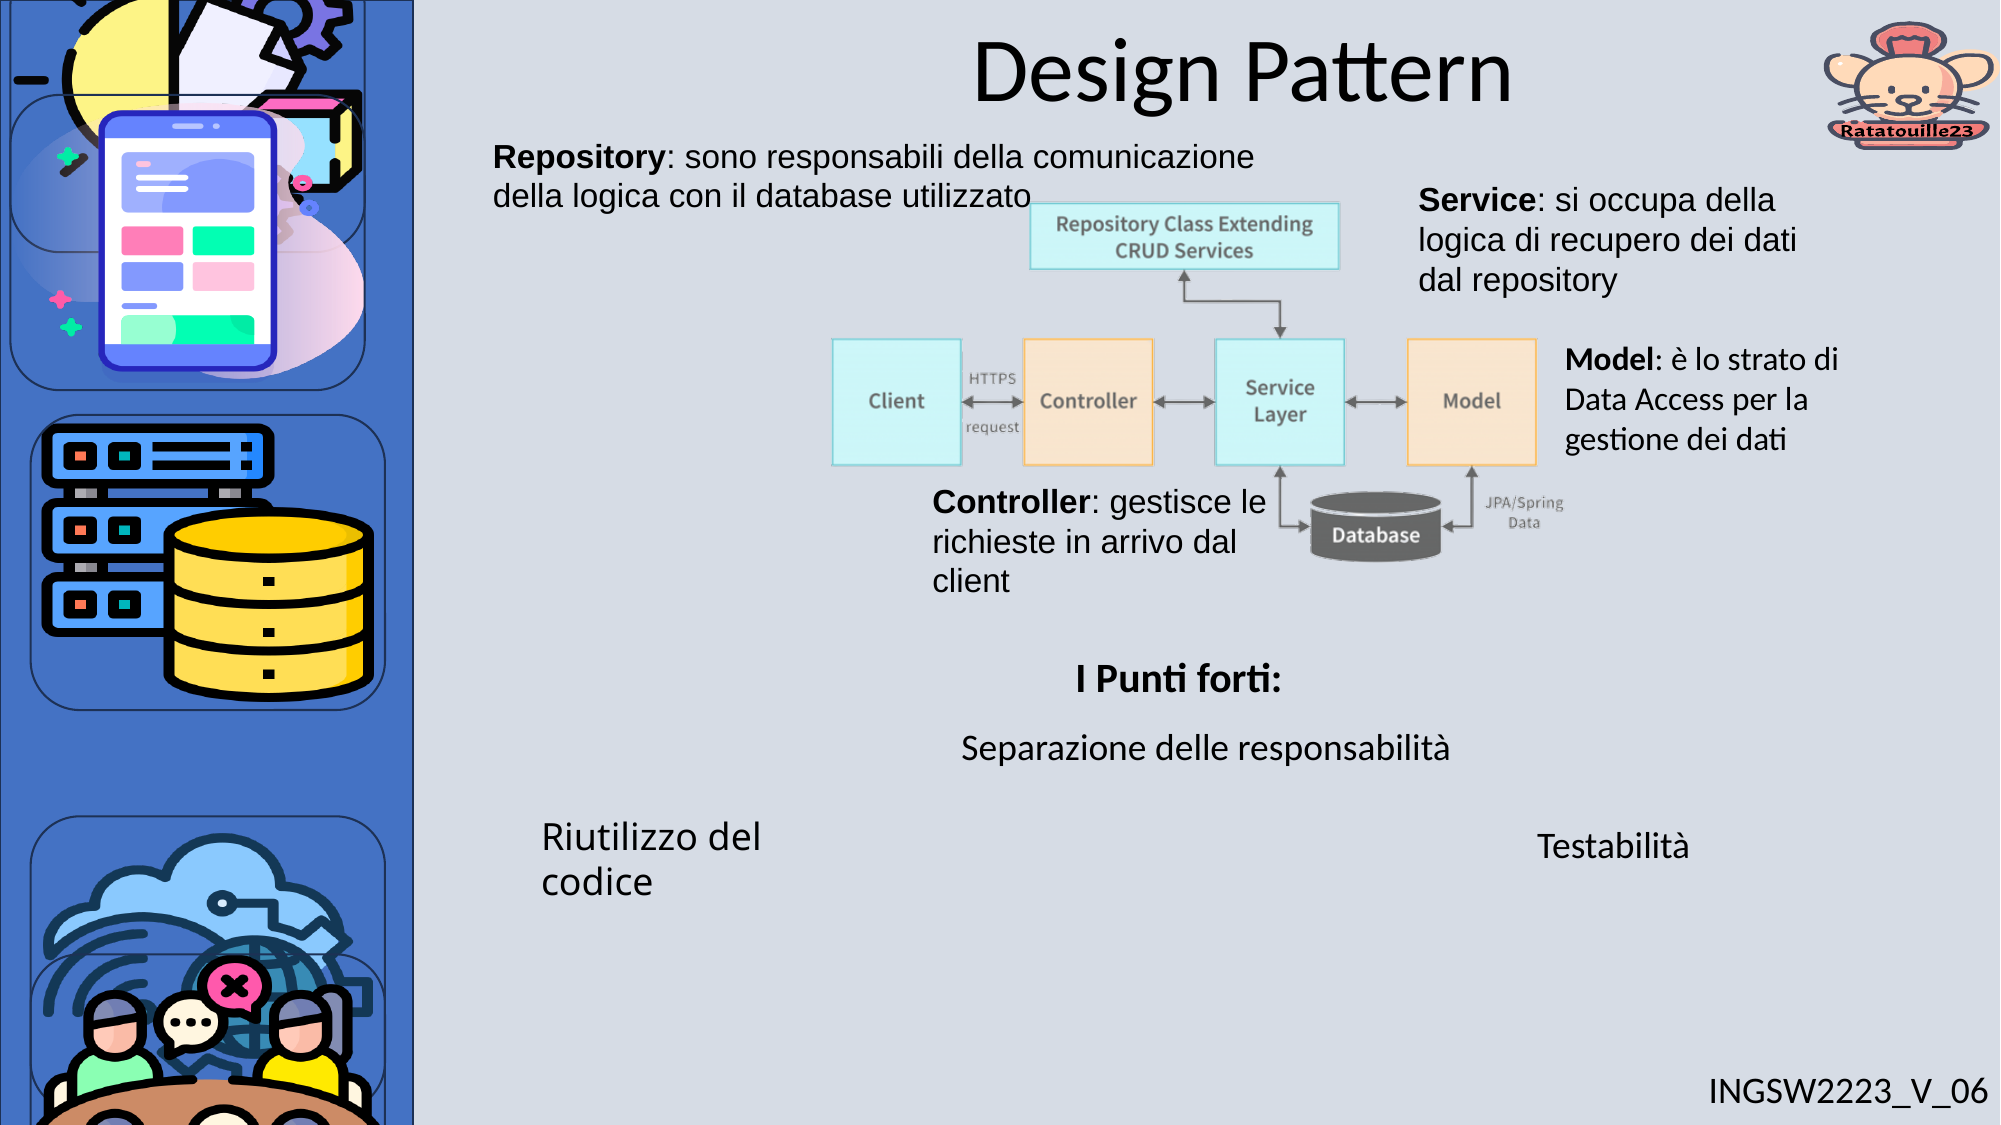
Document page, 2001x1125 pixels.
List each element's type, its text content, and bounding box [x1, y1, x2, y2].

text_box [1823, 21, 2000, 150]
text_box Separazione delle responsabilità [946, 716, 1500, 776]
text_box Riutilizzo del codice [526, 805, 883, 911]
text_box [0, 0, 414, 1125]
text_box Model: è lo strato di Data Access per la gestione dei dati [1582, 329, 1917, 465]
text_box [29, 413, 387, 712]
text_box [29, 815, 386, 997]
text_box [9, 93, 366, 392]
text_box Controller: gestisce le richieste in arrivo dal client [917, 582, 1317, 607]
text_box Service: si occupa della logica di recupero dei dati dal repository [1403, 170, 1860, 306]
text_box Repository: sono responsabili della comunicazione della logica con il database utilizzato [478, 127, 1340, 222]
text_box [9, 0, 366, 136]
text_box INGSW2223_V_06 [1693, 1058, 2000, 1118]
picture [817, 175, 1582, 582]
text_box Testabilità [1522, 813, 1799, 874]
text_box [29, 953, 386, 1125]
text_box I Punti forti: [1060, 643, 1386, 708]
text_box Design Pattern [957, 2, 1548, 127]
